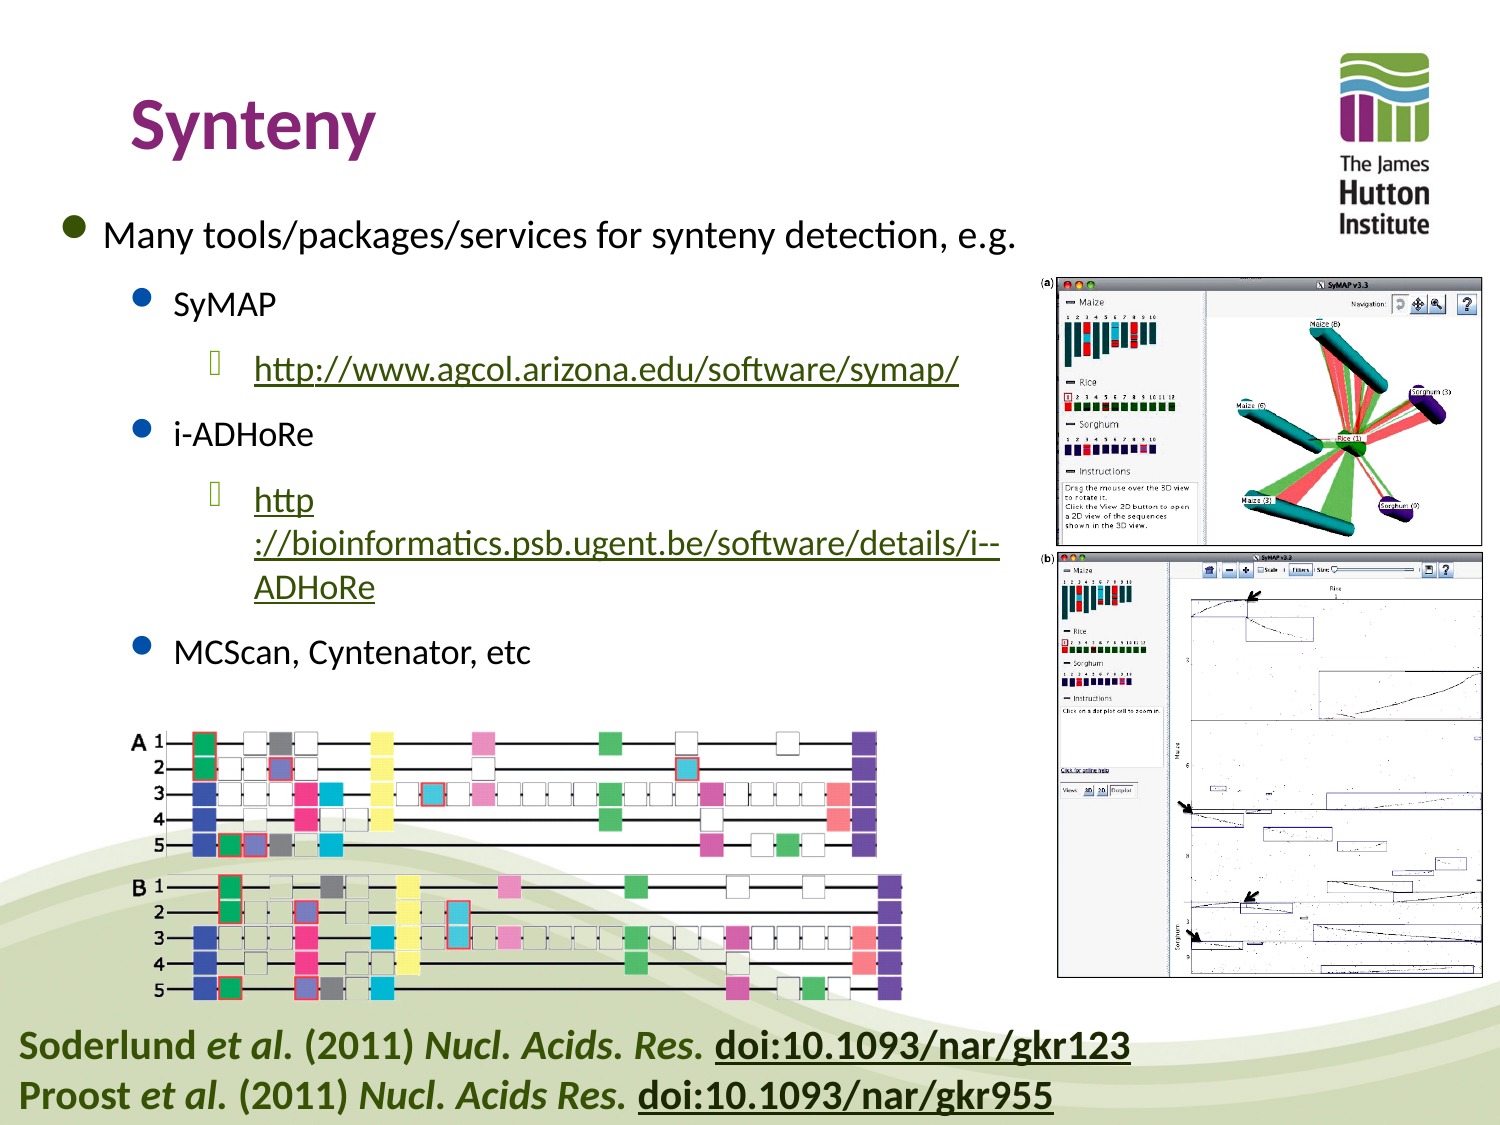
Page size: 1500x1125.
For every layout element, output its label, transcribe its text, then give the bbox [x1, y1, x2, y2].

picture [0, 0, 1500, 1125]
list Many tools/packages/services for synteny detection, e.g. SyMAP http://www.agcol.arizona.edu/software/symap/ i-ADHoRe http://bioinformatics.psb.ugent.be/software/details/i--ADHoRe MCScan, Cyntenator, etc [41, 191, 1041, 721]
title Synteny [130, 65, 1291, 174]
text_box Soderlund et al. (2011) Nucl. Acids. Res. doi:10.1093/nar/gkr123 Proost et al. (2011) Nucl. Acids Res. doi:10.1093/nar/gkr955 [4, 1010, 1147, 1125]
